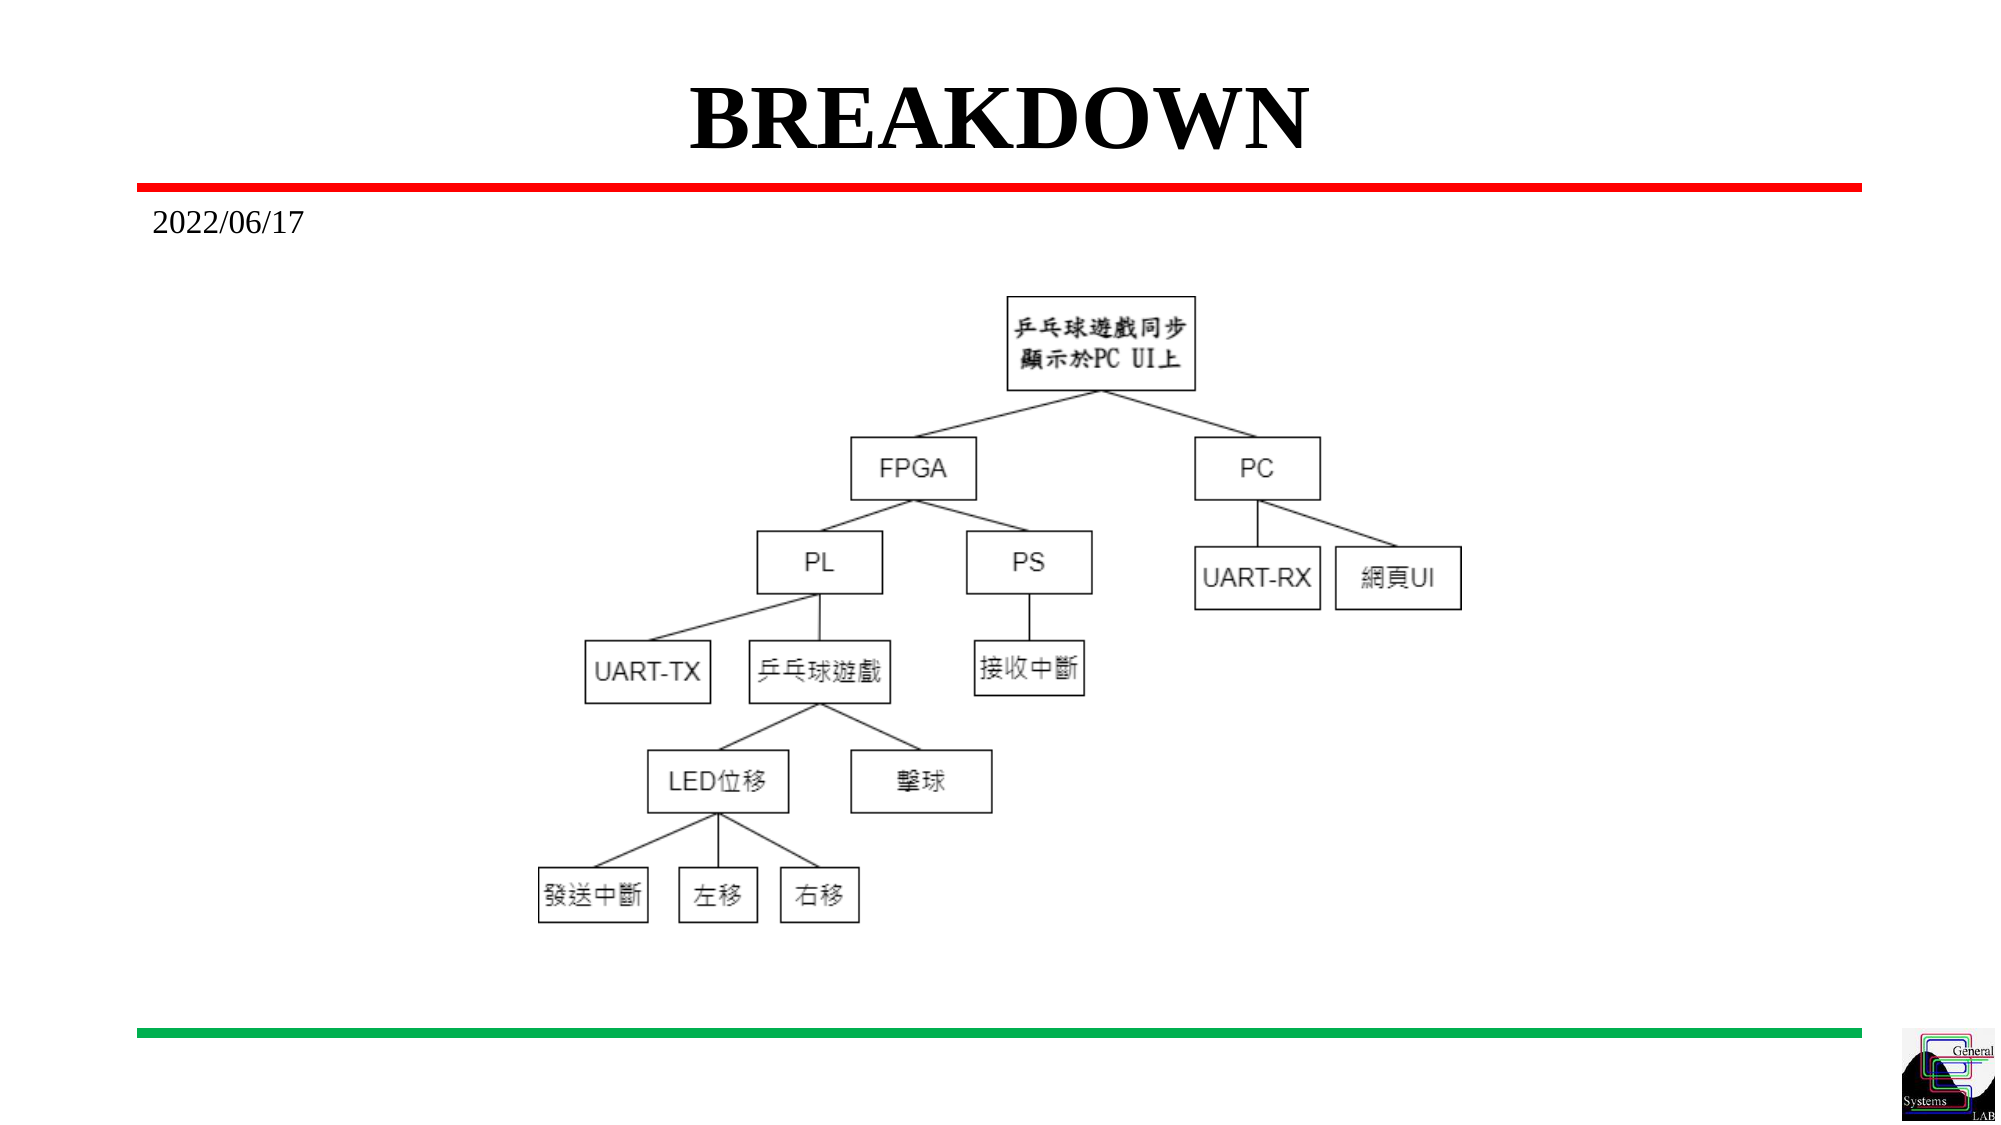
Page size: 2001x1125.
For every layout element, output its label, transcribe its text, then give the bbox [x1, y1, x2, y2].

picture [1902, 1028, 1995, 1121]
picture [538, 296, 1462, 925]
title BREAKDOWN [137, 59, 1863, 178]
list 2022/06/17 [137, 197, 1863, 1024]
